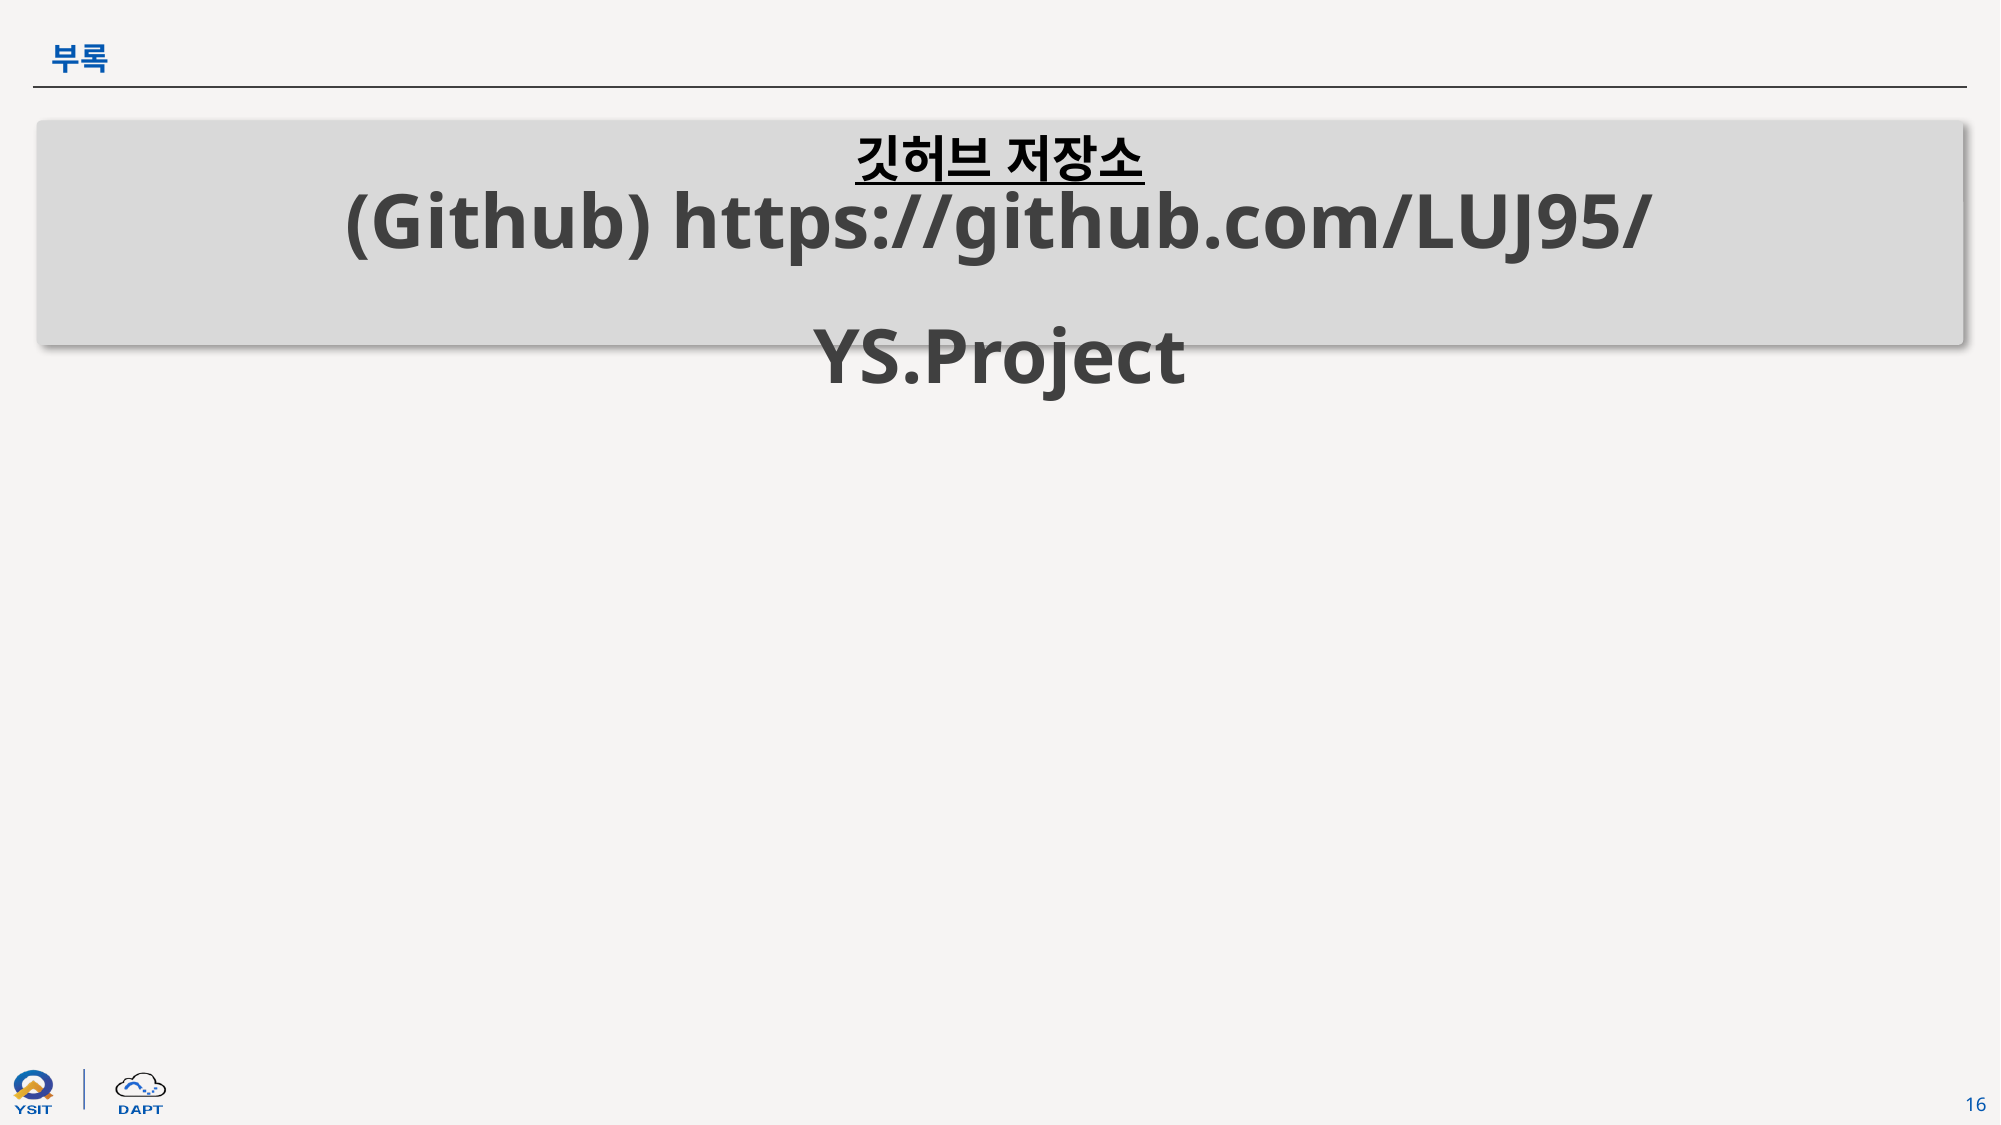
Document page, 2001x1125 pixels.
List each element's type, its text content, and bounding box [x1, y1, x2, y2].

text_box 부록 [36, 25, 190, 92]
picture [0, 1069, 180, 1125]
text_box [36, 120, 1964, 345]
list (Github) https://github.com/LUJ95/YS.Project [165, 206, 1835, 320]
text_box 깃허브 저장소 [829, 120, 1171, 196]
